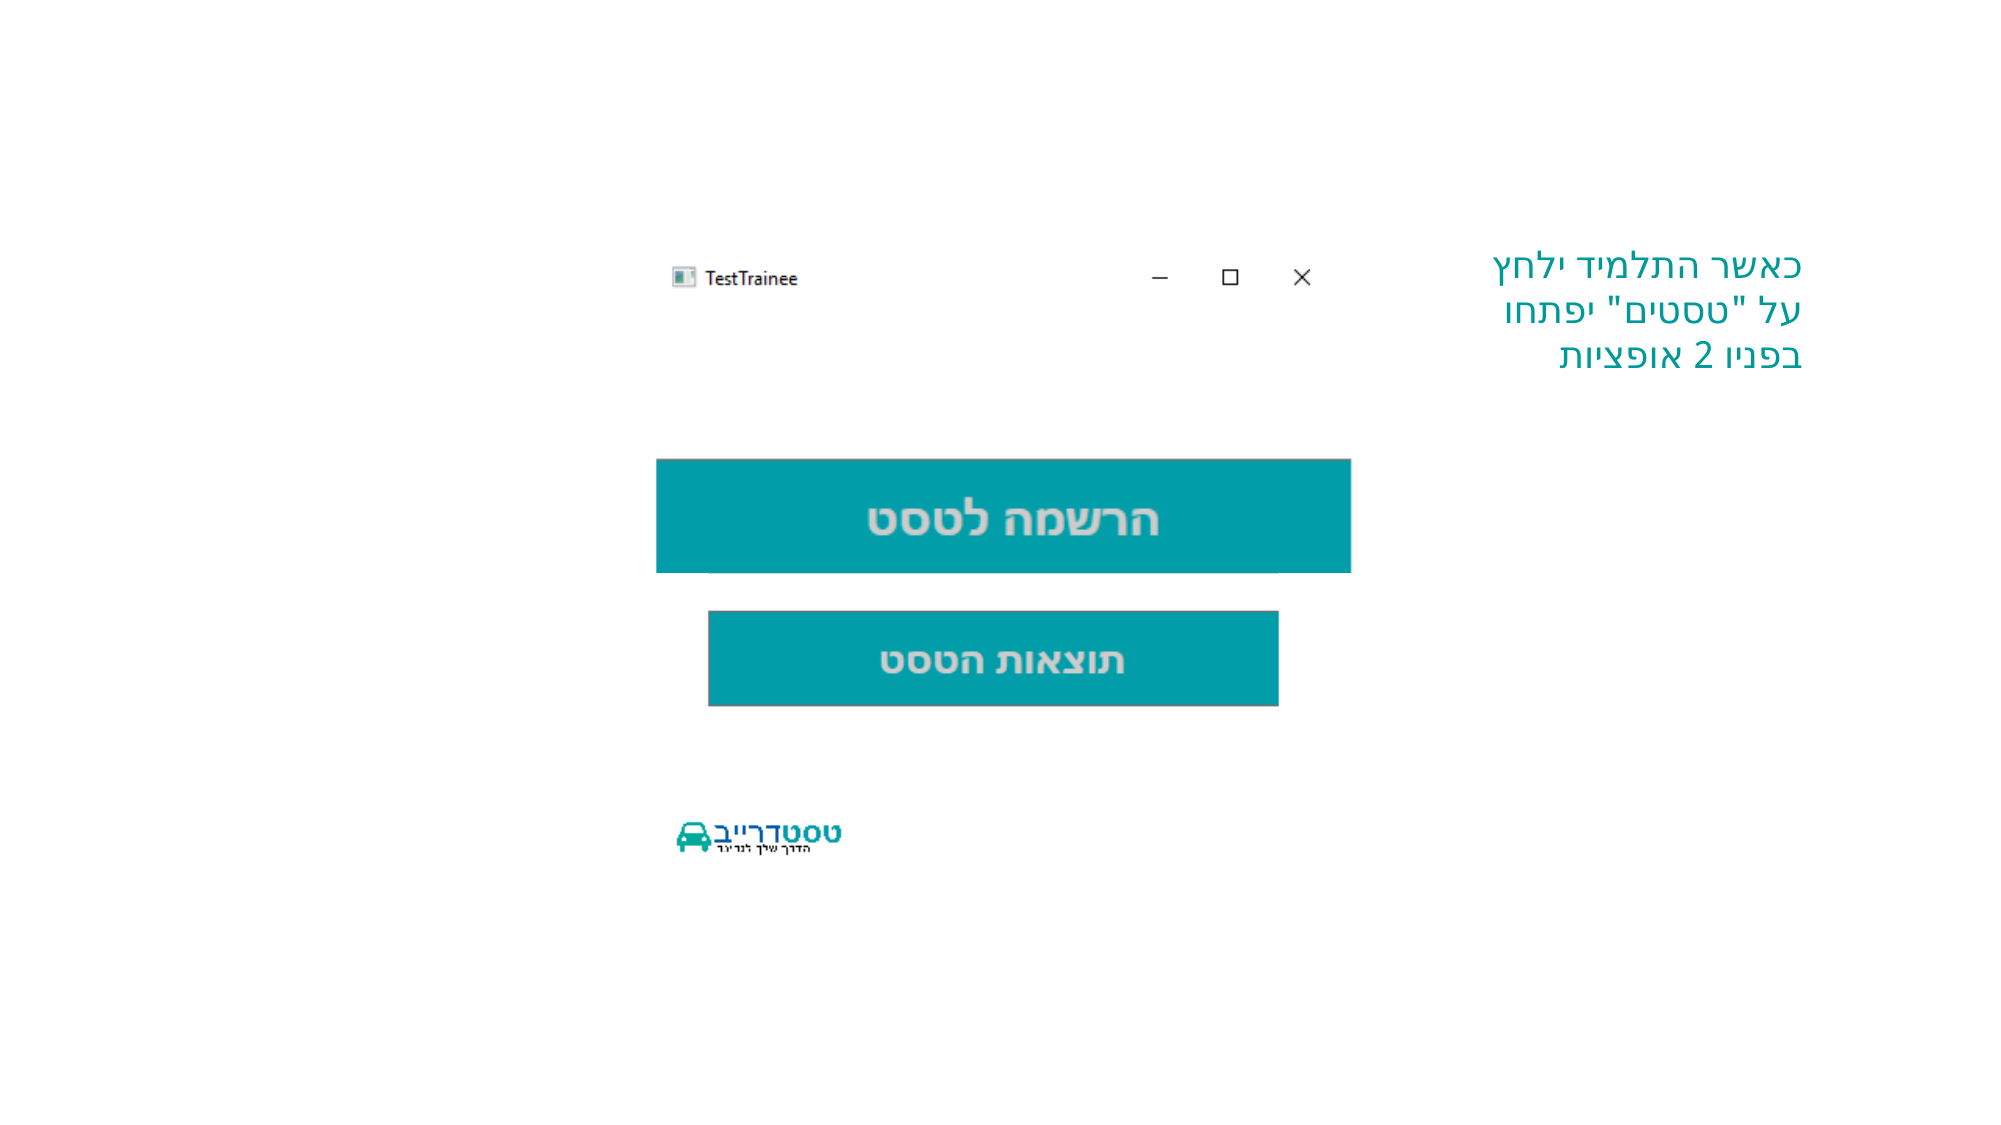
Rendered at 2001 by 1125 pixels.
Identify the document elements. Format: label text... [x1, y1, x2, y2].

text_box כאשר התלמיד ילחץ על "טסטים" יפתחו בפניו 2 אופציות [1425, 233, 1818, 429]
picture [656, 261, 1355, 862]
